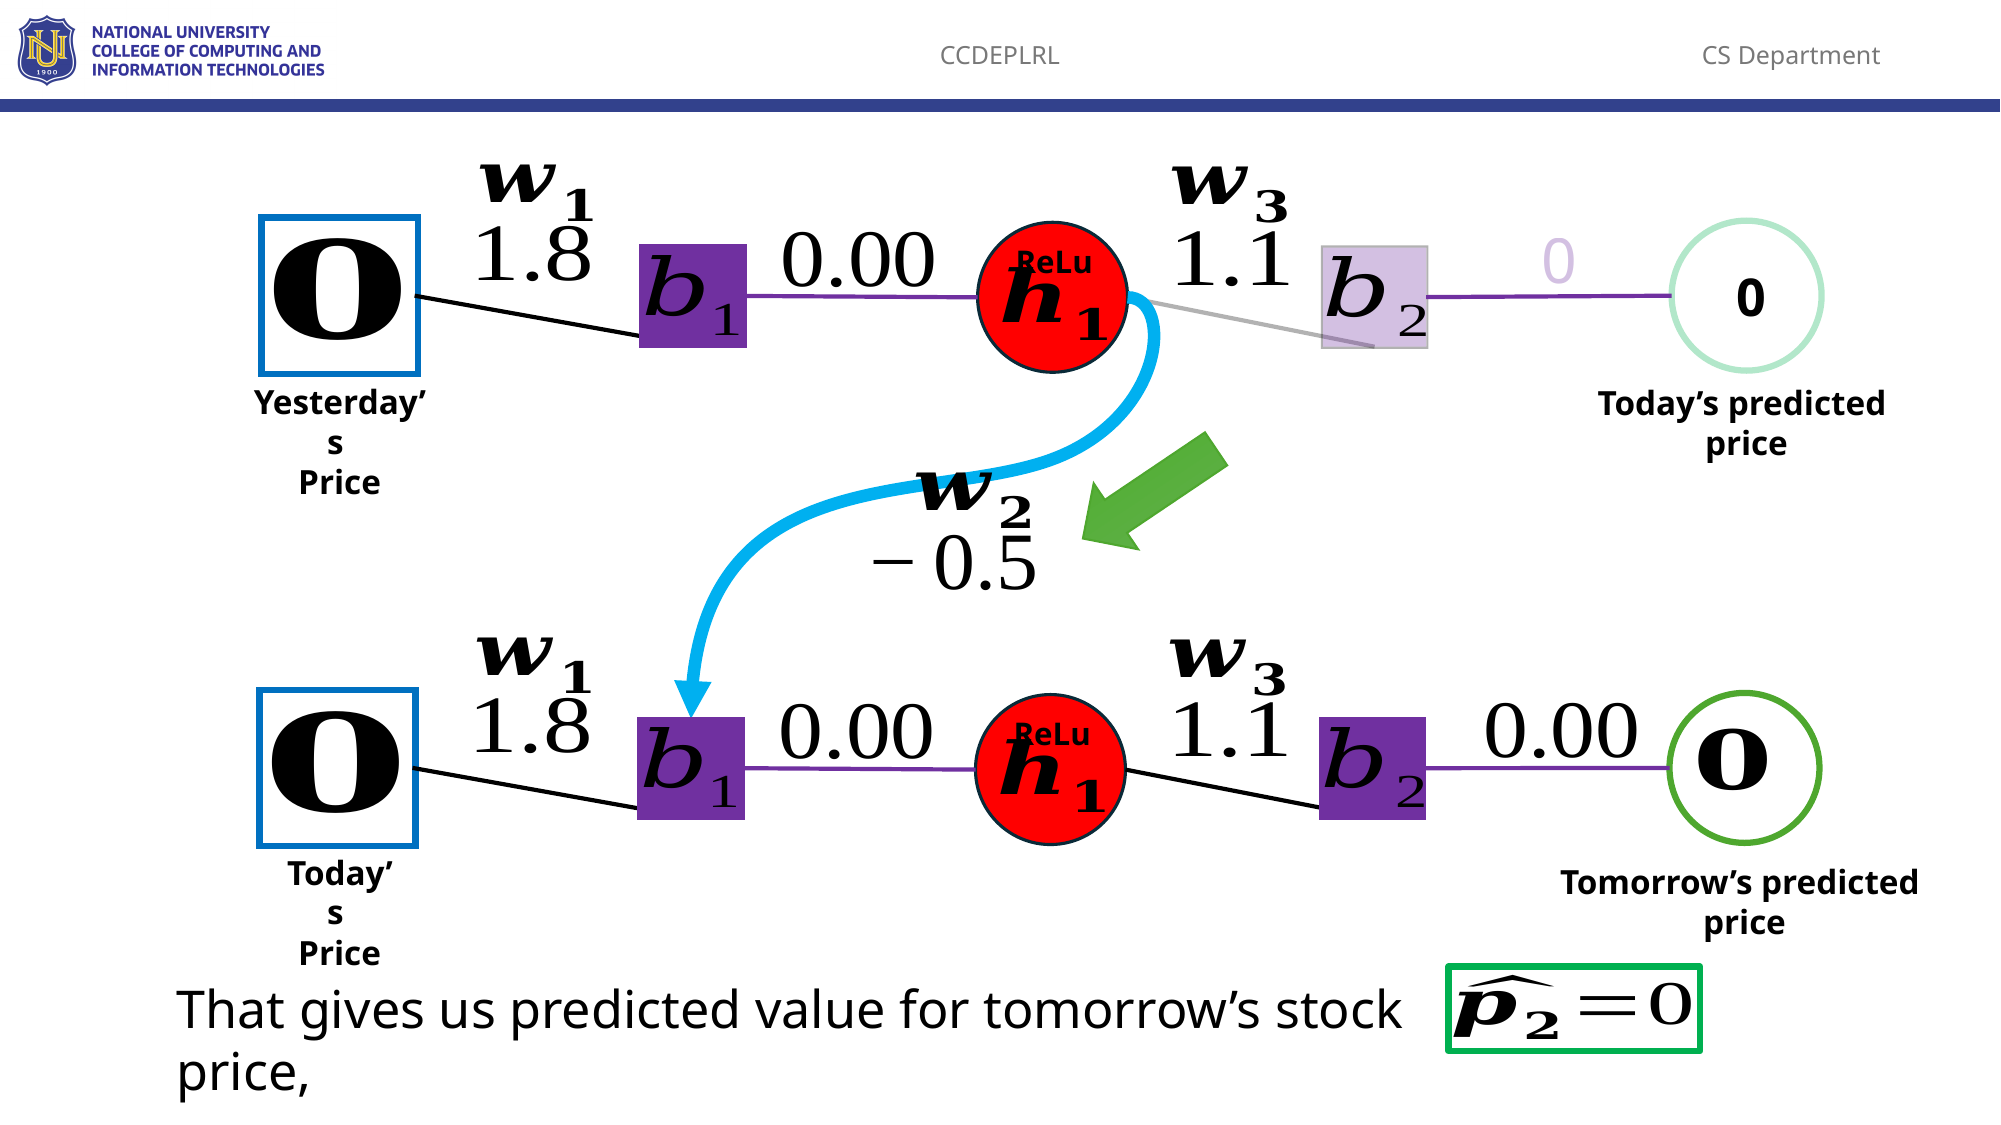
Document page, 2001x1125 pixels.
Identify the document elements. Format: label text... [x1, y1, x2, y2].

text_box [1668, 691, 1821, 844]
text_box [1124, 767, 1322, 771]
text_box [1058, 246, 1129, 296]
text_box [973, 719, 1127, 847]
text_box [742, 767, 977, 771]
text_box [1009, 220, 1096, 234]
text_box [1027, 289, 1043, 296]
text_box Today’s predicted price [1556, 375, 1938, 470]
text_box 00 [1670, 219, 1823, 372]
text_box Yesterday’s Price [236, 374, 443, 509]
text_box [690, 296, 1129, 719]
text_box [976, 241, 1011, 296]
text_box That gives us predicted value for tomorrow’s stock price, [161, 968, 1447, 1109]
text_box Today’s Price [264, 844, 415, 968]
text_box [1129, 430, 1229, 551]
text_box ReLu [1000, 234, 1110, 287]
picture [0, 0, 337, 99]
text_box ReLu [998, 719, 1108, 760]
text_box Tomorrow’s predicted price [1520, 853, 1969, 949]
